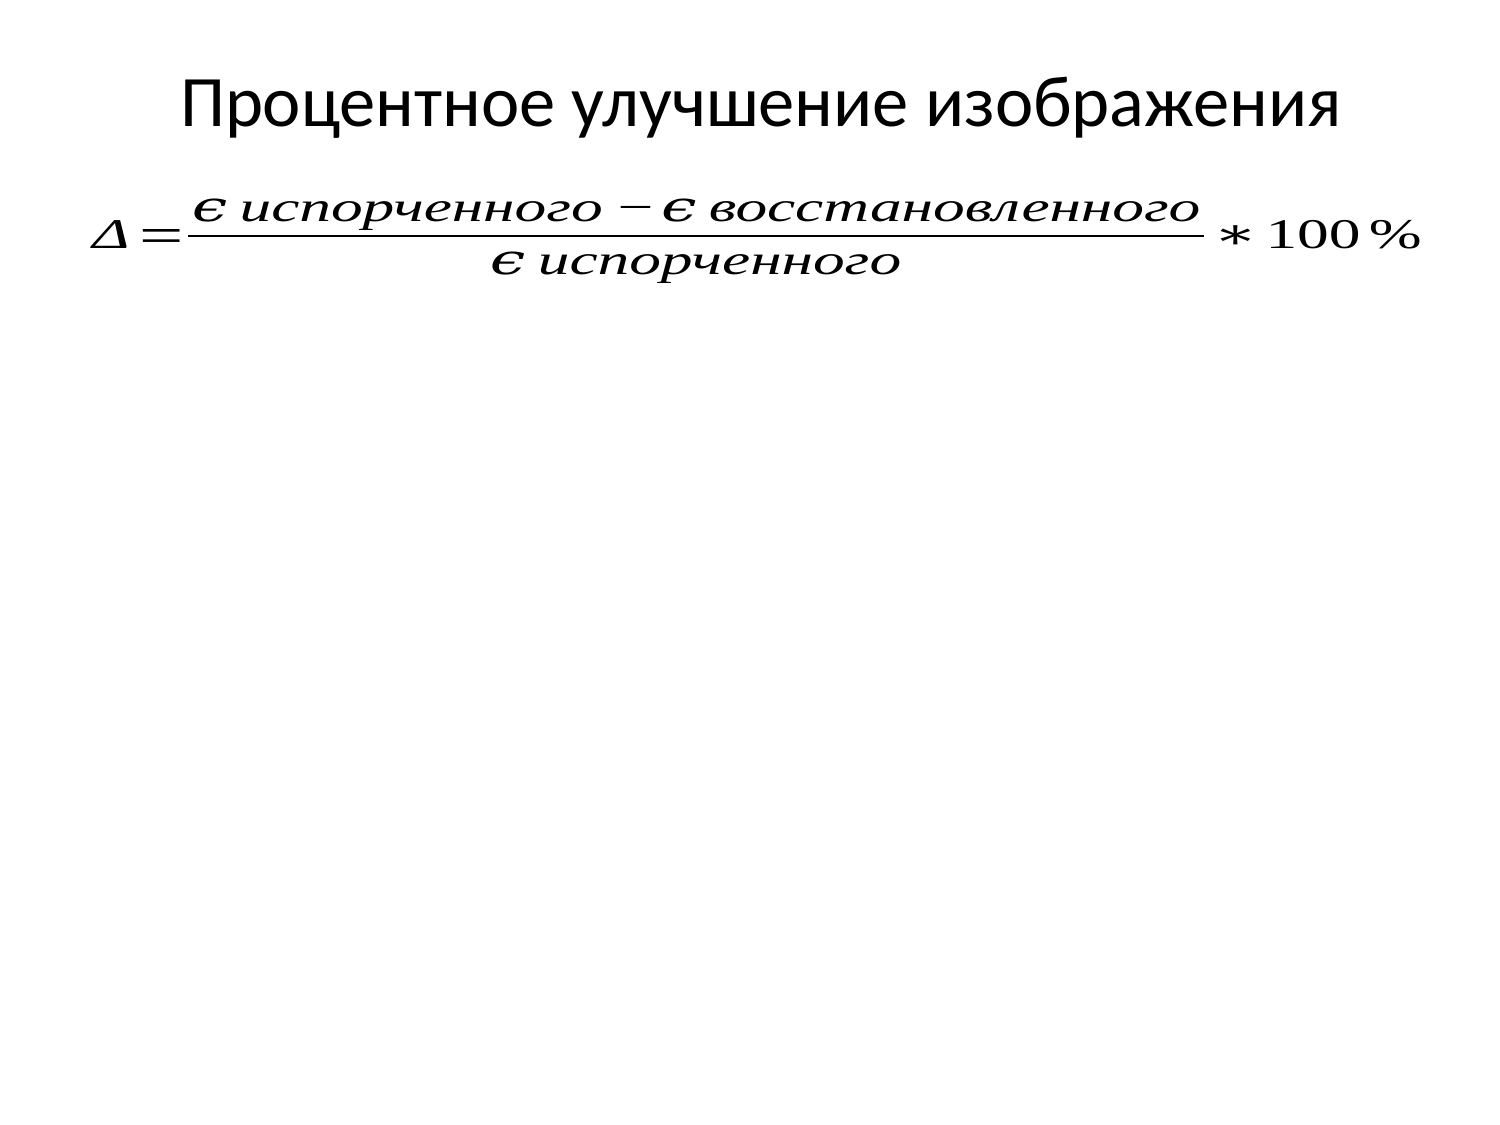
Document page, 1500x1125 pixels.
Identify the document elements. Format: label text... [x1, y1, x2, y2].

title Процентное улучшение изображения [75, 45, 1447, 149]
